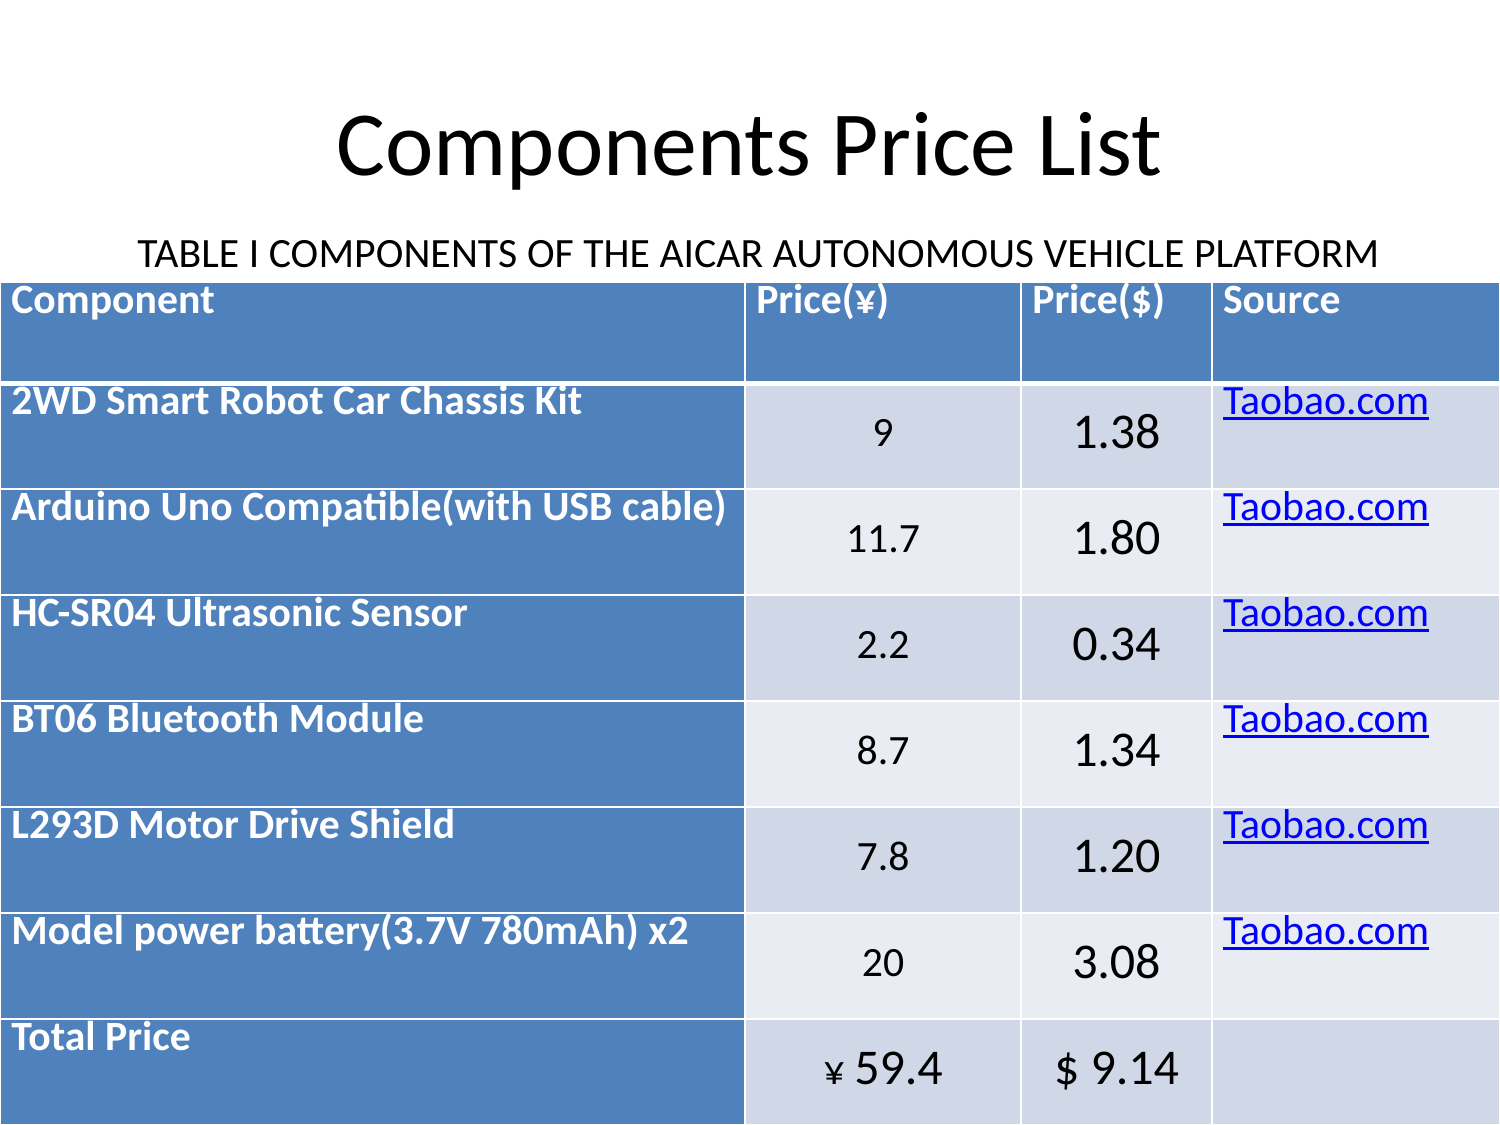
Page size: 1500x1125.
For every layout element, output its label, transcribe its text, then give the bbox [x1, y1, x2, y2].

table_cell 1.80 [1022, 490, 1211, 594]
table_cell L293D Motor Drive Shield [1, 808, 744, 912]
table_cell Total Price [1, 1020, 744, 1124]
title Components Price List [75, 45, 1425, 233]
table_cell 3.08 [1022, 914, 1211, 1018]
table_cell Taobao.com [1213, 386, 1499, 488]
table_cell ¥ 59.4 [746, 1020, 1020, 1124]
table_cell Taobao.com [1213, 490, 1499, 594]
table_cell 2.2 [746, 596, 1020, 700]
table_cell Taobao.com [1213, 914, 1499, 1018]
table_cell 9 [746, 386, 1020, 488]
table_cell 0.34 [1022, 596, 1211, 700]
table_cell 8.7 [746, 702, 1020, 806]
table_cell 2WD Smart Robot Car Chassis Kit [1, 386, 744, 488]
table_cell 7.8 [746, 808, 1020, 912]
table_cell 1.38 [1022, 386, 1211, 488]
table_cell 20 [746, 914, 1020, 1018]
text_box TABLE I COMPONENTS OF THE AICAR AUTONOMOUS VEHICLE PLATFORM [76, 217, 1441, 283]
table_cell Taobao.com [1213, 702, 1499, 806]
table_cell 1.34 [1022, 702, 1211, 806]
table_cell [1213, 1020, 1499, 1124]
table_cell Taobao.com [1213, 808, 1499, 912]
table_cell $ 9.14 [1022, 1020, 1211, 1124]
table_header Component [1, 283, 744, 381]
table_cell HC-SR04 Ultrasonic Sensor [1, 596, 744, 700]
table_header Price(¥) [746, 283, 1020, 381]
table_cell Model power battery(3.7V 780mAh) x2 [1, 914, 744, 1018]
table_header Price($) [1022, 283, 1211, 381]
table_cell Taobao.com [1213, 596, 1499, 700]
table_cell 1.20 [1022, 808, 1211, 912]
table_cell BT06 Bluetooth Module [1, 702, 744, 806]
table_cell Arduino Uno Compatible(with USB cable) [1, 490, 744, 594]
table_header Source [1213, 283, 1499, 381]
table_cell 11.7 [746, 490, 1020, 594]
